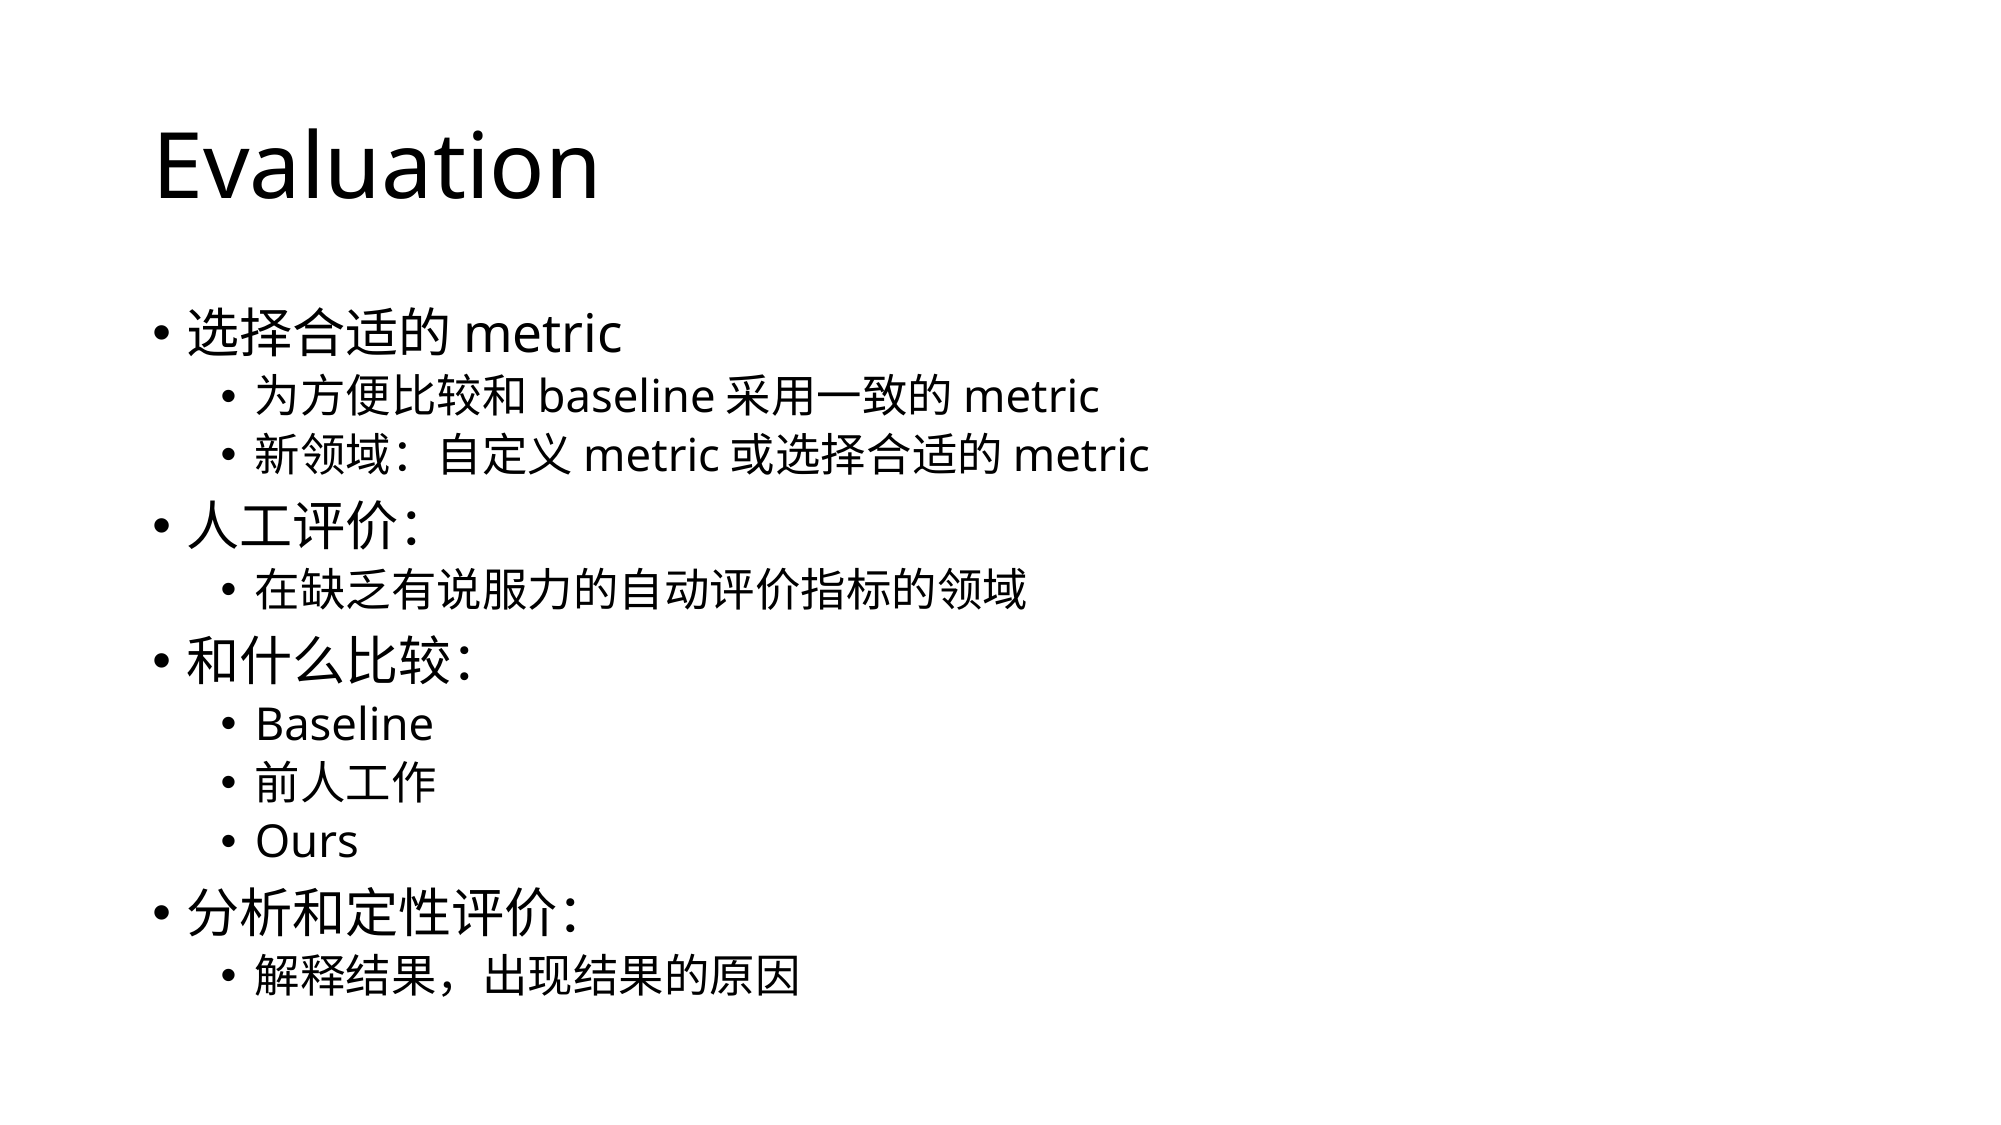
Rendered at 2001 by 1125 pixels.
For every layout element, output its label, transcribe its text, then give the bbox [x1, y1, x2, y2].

title Evaluation [137, 59, 1863, 278]
list 选择合适的metric 为方便比较和baseline采用一致的metric 新领域：自定义metric或选择合适的metric 人工评价： 在缺乏有说服力的自动评价指标的领域 和什么比较： Baseline 前人工作 Ours 分析和定性评价： 解释结果，出现结果的原因 [137, 299, 1863, 1014]
